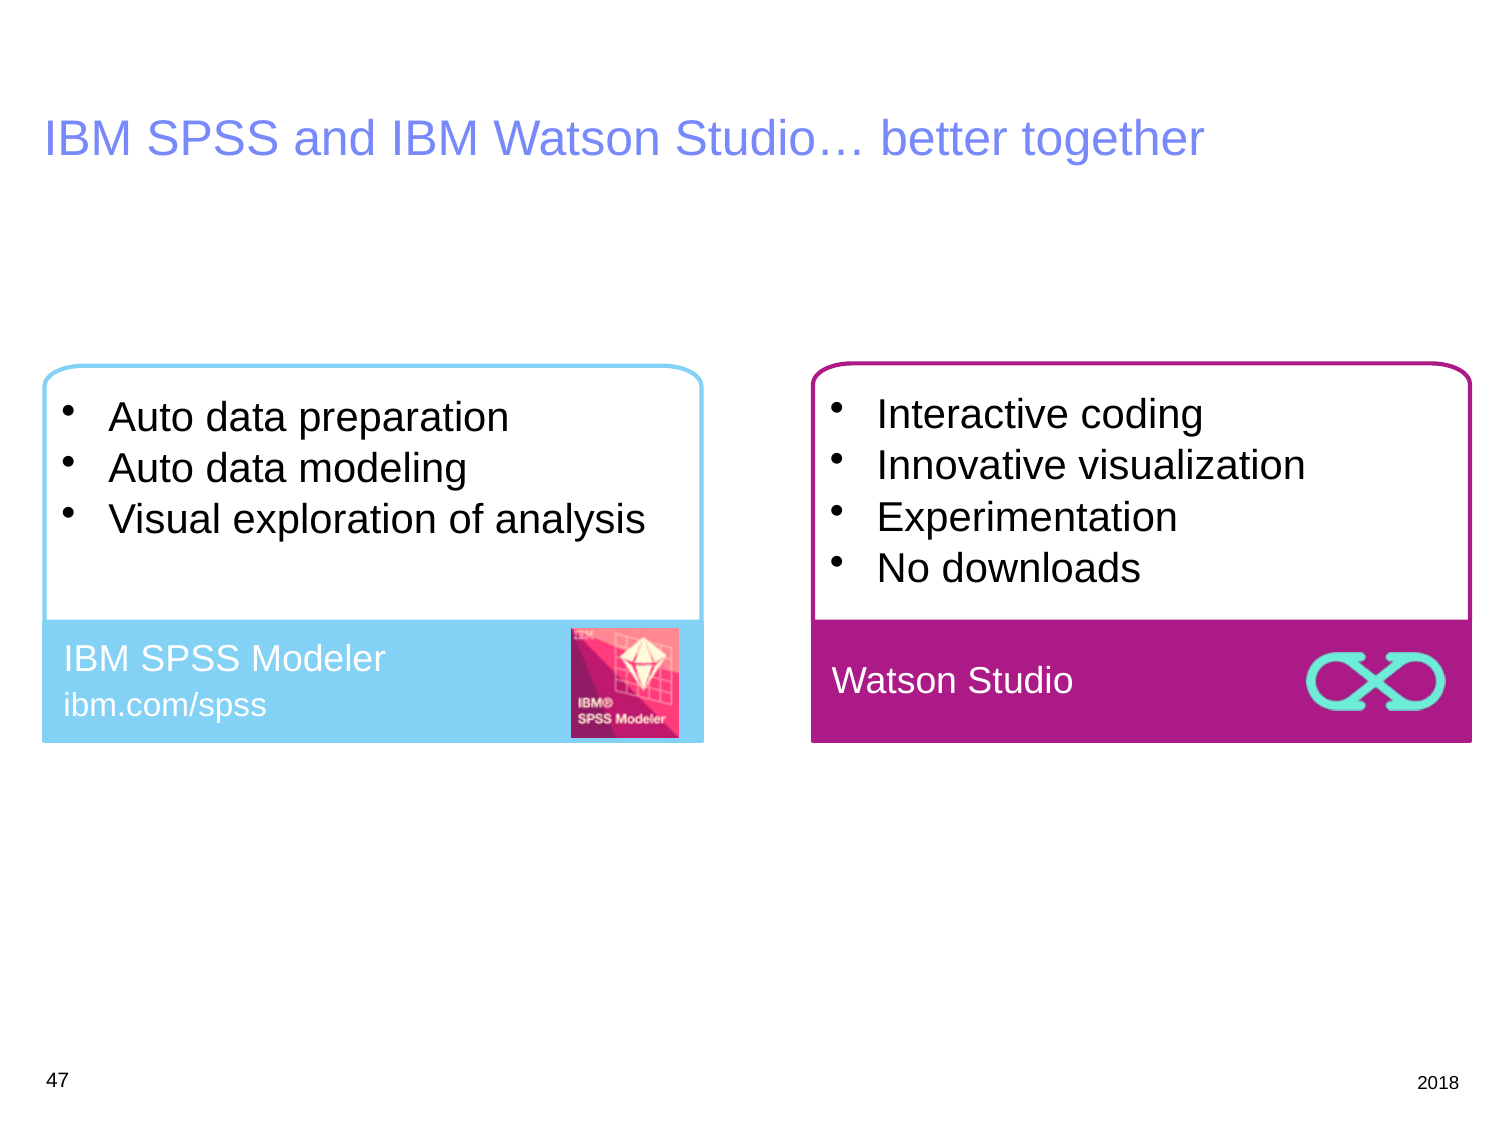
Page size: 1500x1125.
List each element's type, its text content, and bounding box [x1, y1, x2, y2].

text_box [44, 363, 1471, 742]
title IBM SPSS and IBM Watson Studio… better together [43, 97, 1446, 263]
picture [571, 628, 680, 738]
picture [1306, 651, 1446, 711]
